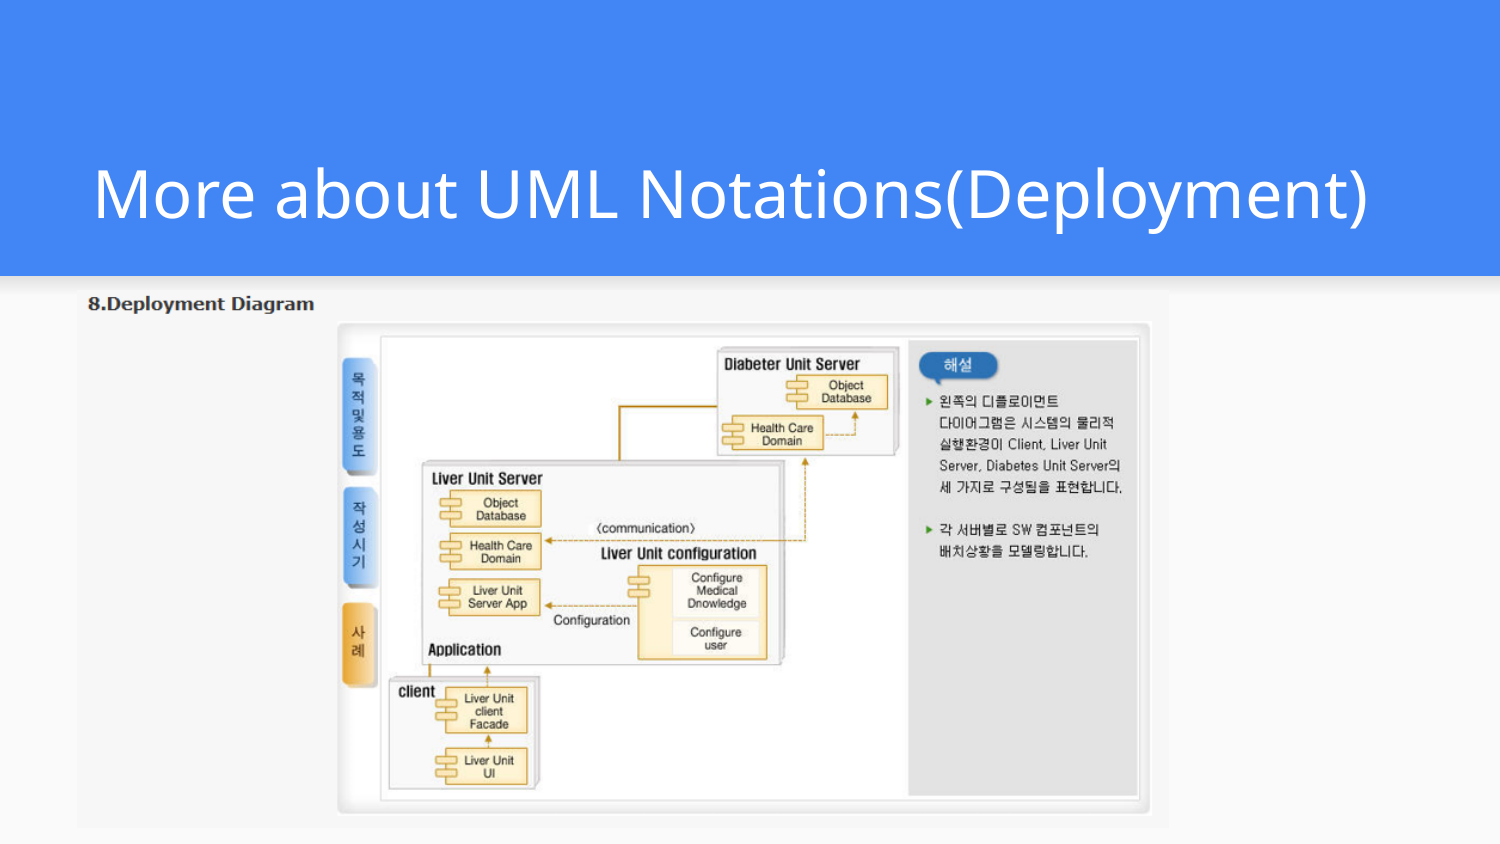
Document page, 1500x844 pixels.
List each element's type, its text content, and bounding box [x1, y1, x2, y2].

title More about UML Notations(Deployment) [77, 121, 1427, 248]
picture [77, 290, 1169, 828]
